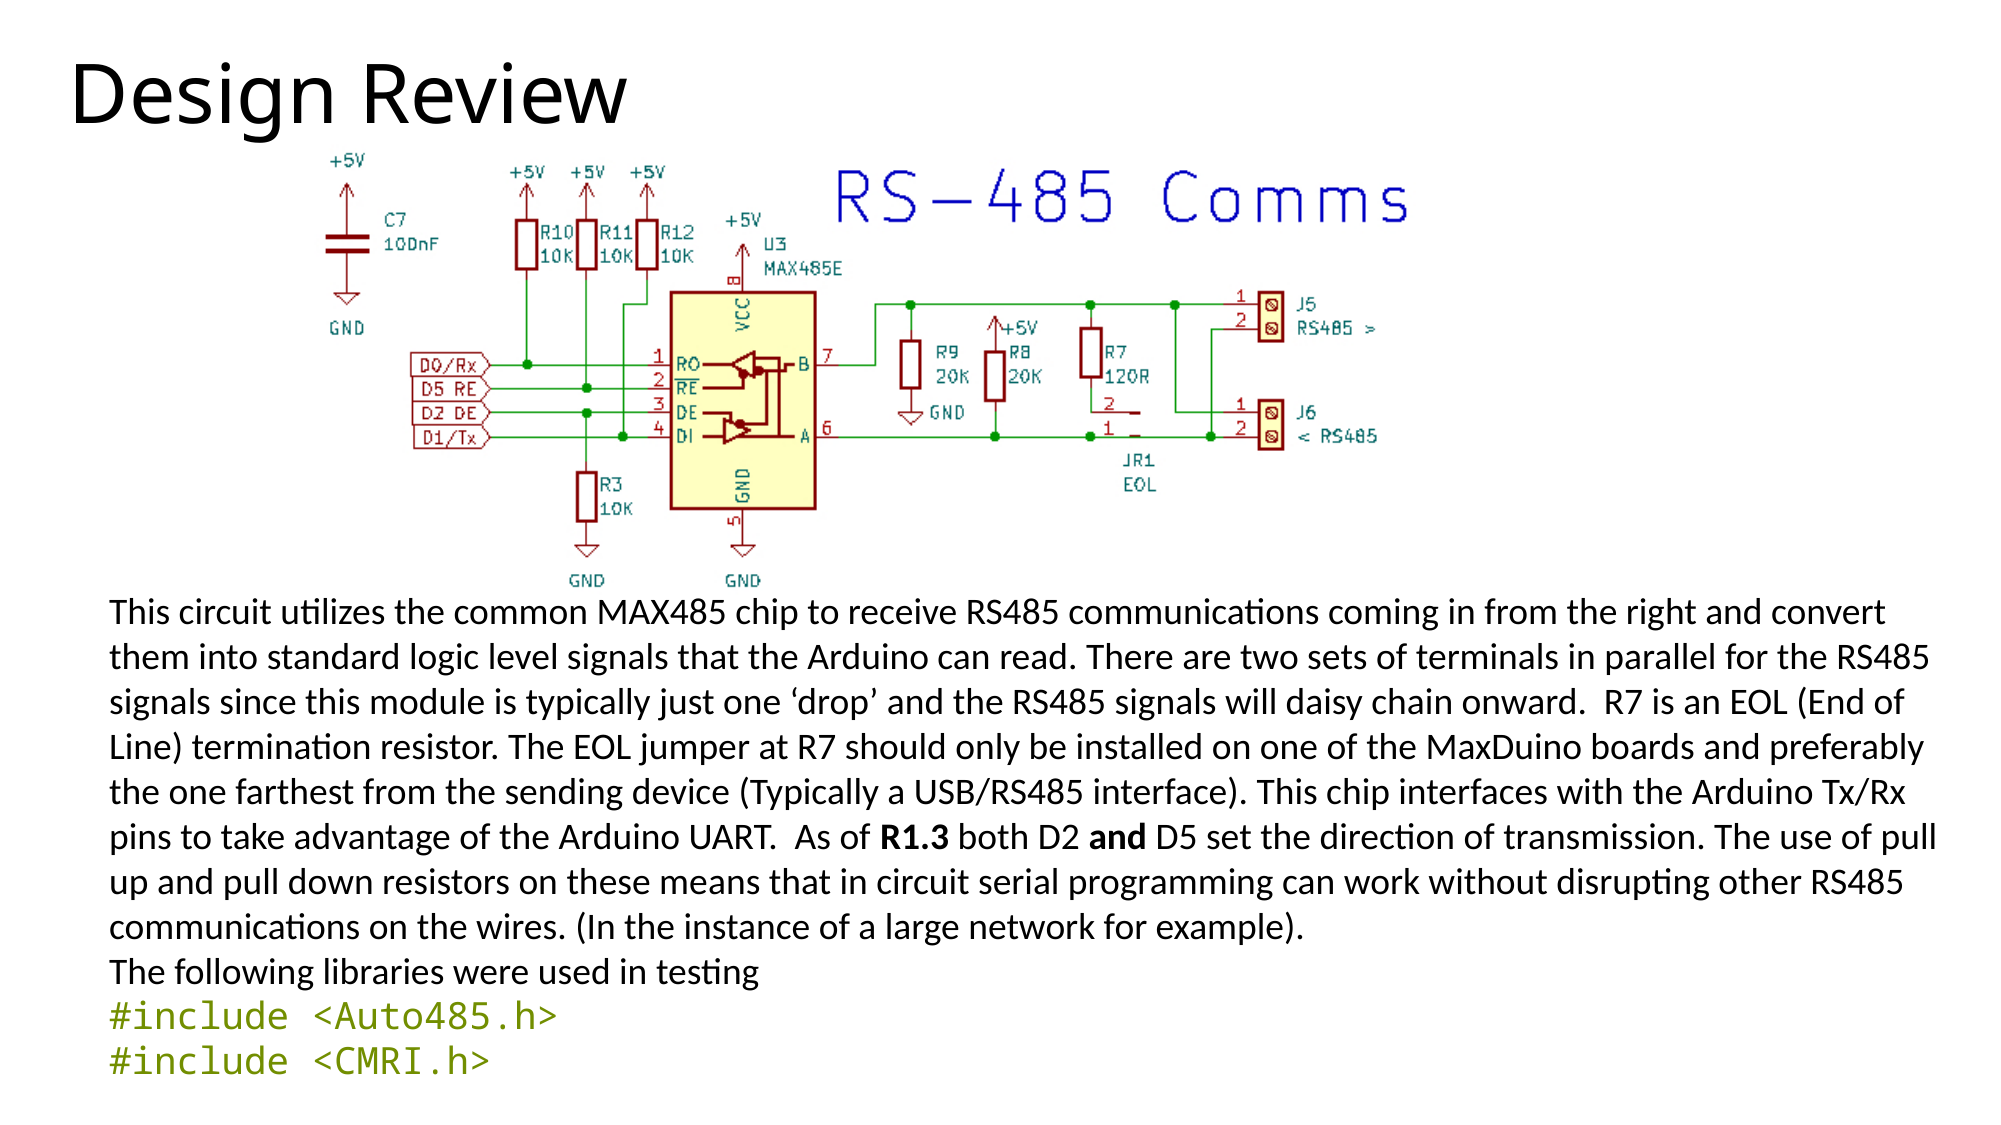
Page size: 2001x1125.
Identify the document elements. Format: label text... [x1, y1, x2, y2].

title Design Review [54, 44, 1764, 149]
picture [290, 133, 1419, 595]
text_box This circuit utilizes the common MAX485 chip to receive RS485 communications coming in from the right and convert them into standard logic level signals that the Arduino can read. There are two sets of terminals in parallel for the RS485 signals since this module is typically just one ‘drop’ and the RS485 signals will daisy chain onward. R7 is an EOL (End of Line) termination resistor. The EOL jumper at R7 should only be installed on one of the MaxDuino boards and preferably the one farthest from the sending device (Typically a USB/RS485 interface). This chip interfaces with the Arduino Tx/Rx pins to take advantage of the Arduino UART. As of R1.3 both D2 and D5 set the direction of transmission. The use of pull up and pull down resistors on these means that in circuit serial programming can work without disrupting other RS485 communications on the wires. (In the instance of a large network for example). The following libraries were used in testing #include <Auto485.h> #include <CMRI.h> [94, 580, 1960, 1090]
